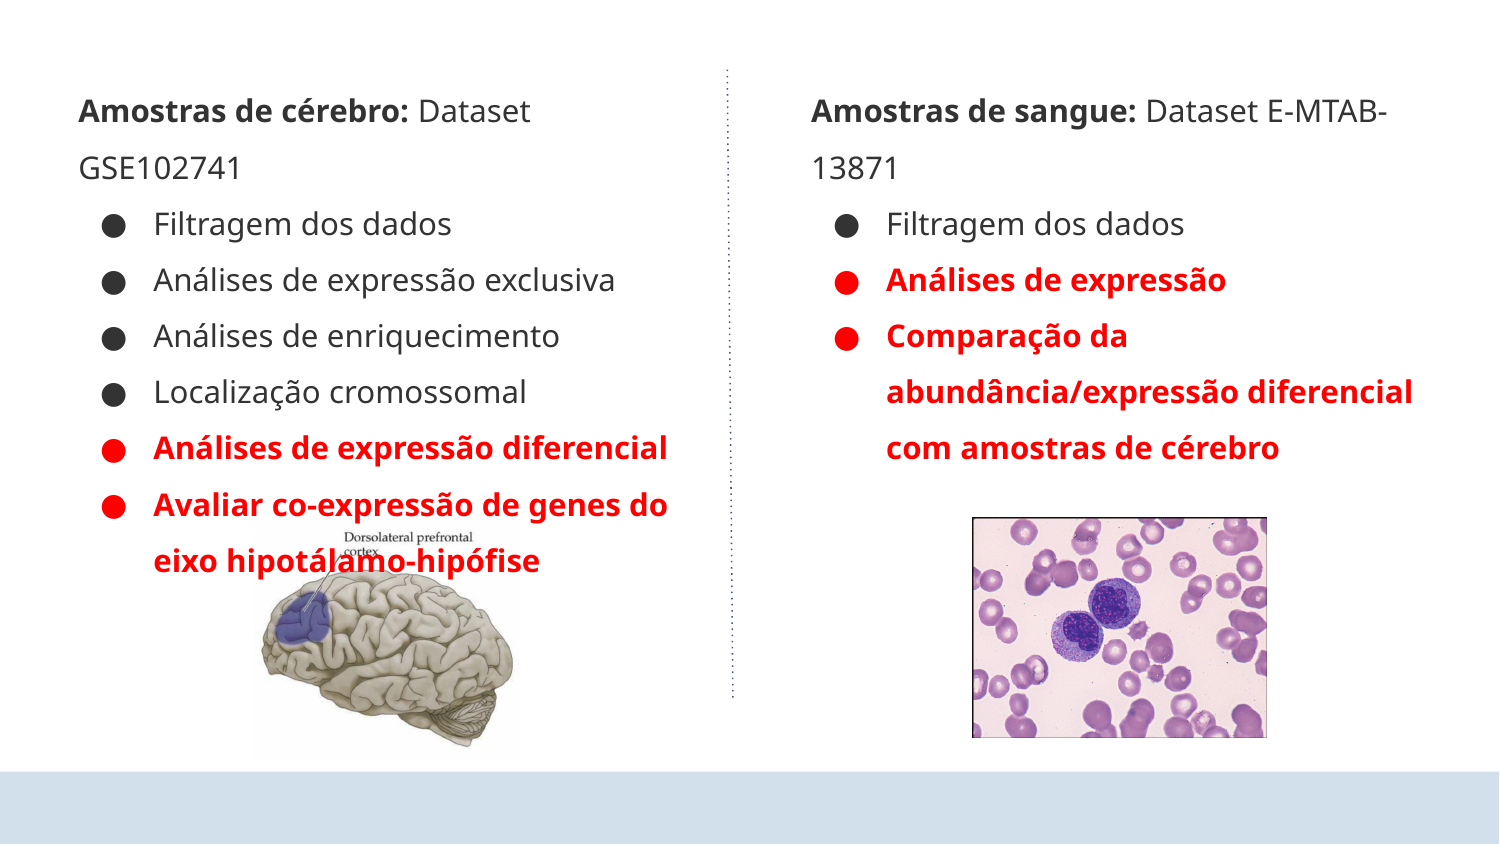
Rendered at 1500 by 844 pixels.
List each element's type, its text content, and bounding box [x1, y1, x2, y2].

picture [254, 517, 519, 759]
list Amostras de cérebro: Dataset GSE102741 Filtragem dos dados Análises de expressão exclusiva Análises de enriquecimento Localização cromossomal Análises de expressão diferencial Avaliar co-expressão de genes do eixo hipotálamo-hipófise [63, 58, 711, 528]
picture [972, 517, 1267, 739]
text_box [726, 69, 734, 703]
list Amostras de sangue: Dataset E-MTAB-13871 Filtragem dos dados Análises de expressão Comparação da abundância/expressão diferencial com amostras de cérebro [796, 58, 1444, 432]
